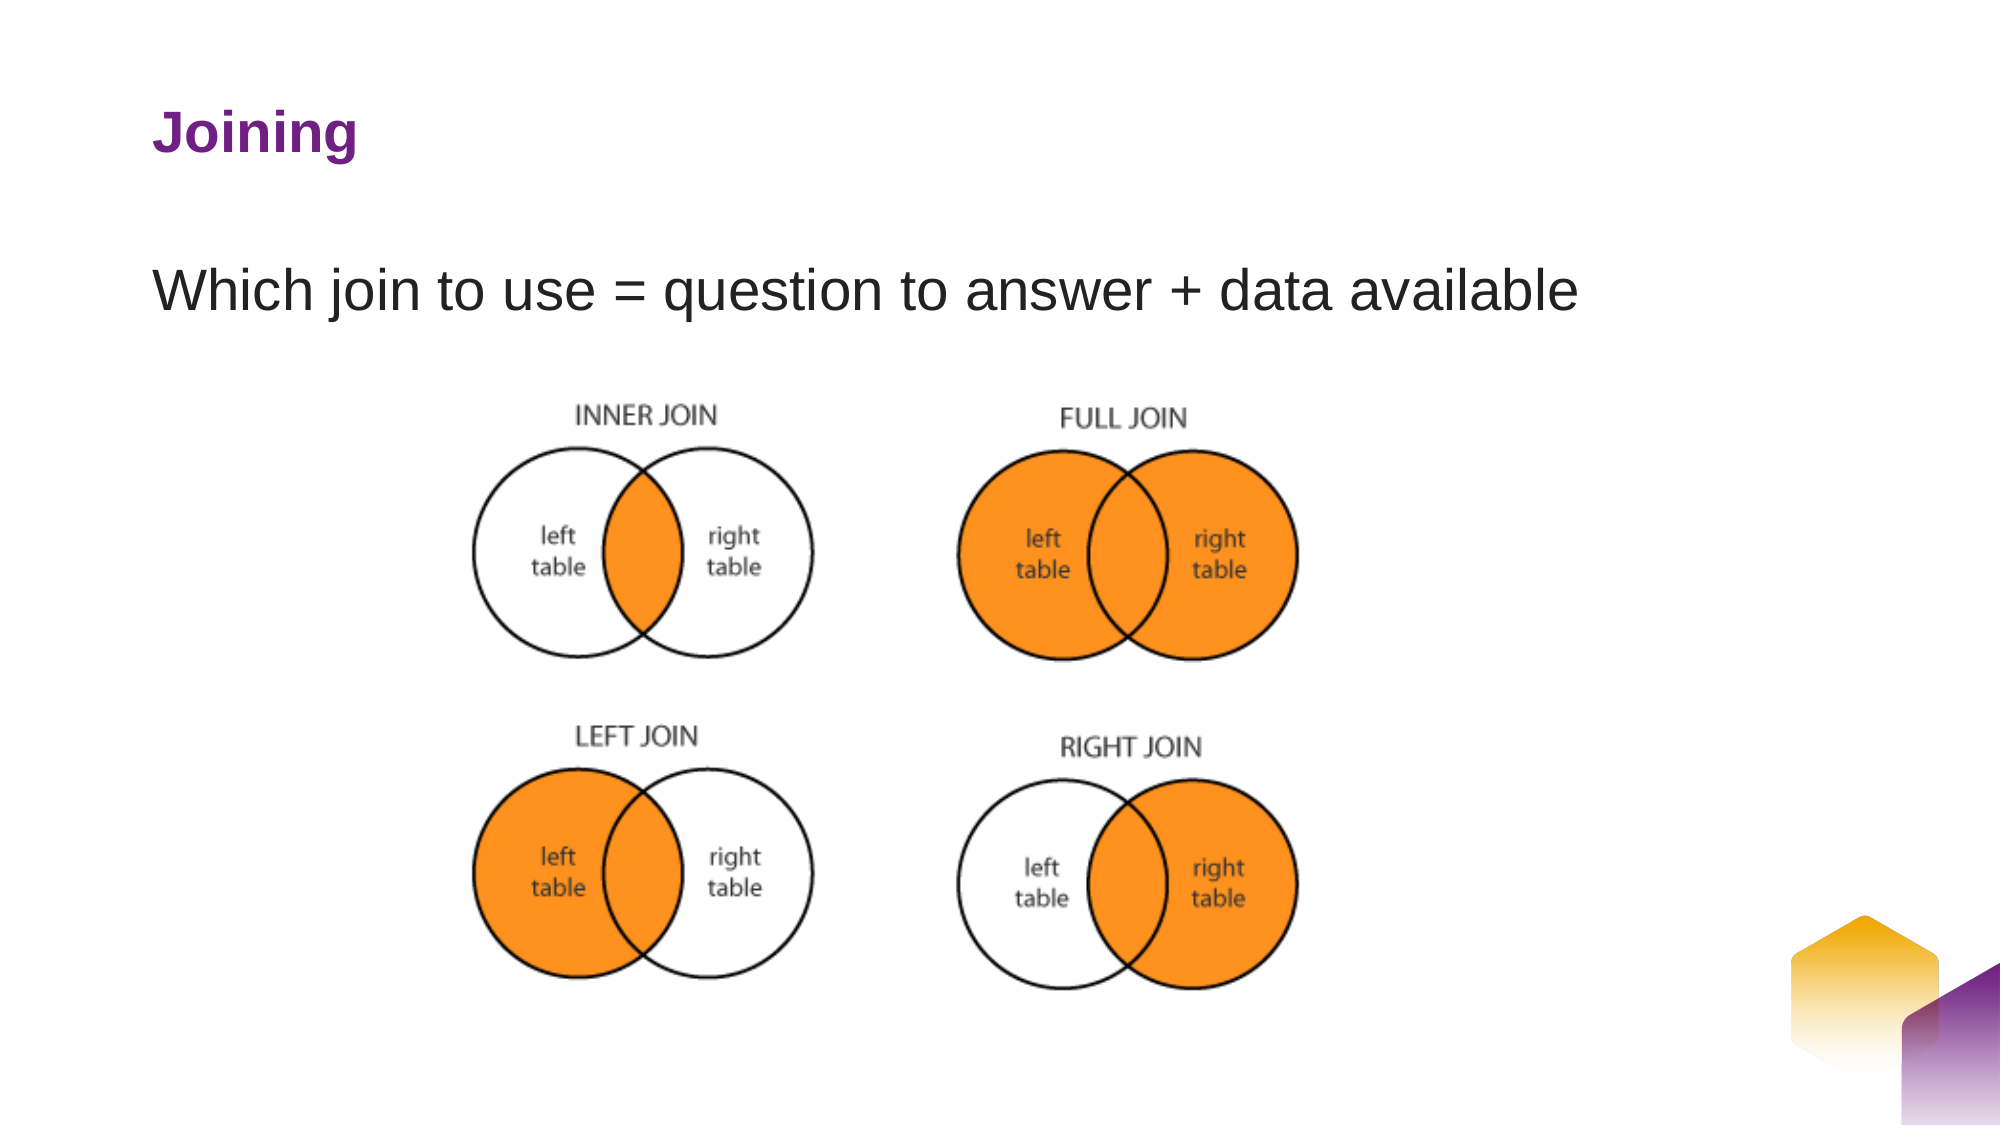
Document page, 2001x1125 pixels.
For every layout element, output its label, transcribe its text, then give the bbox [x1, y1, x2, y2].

list Which join to use = question to answer + data available [137, 252, 1775, 952]
picture [1746, 884, 2000, 1125]
picture [465, 389, 1307, 1002]
title Joining [137, 88, 1775, 179]
